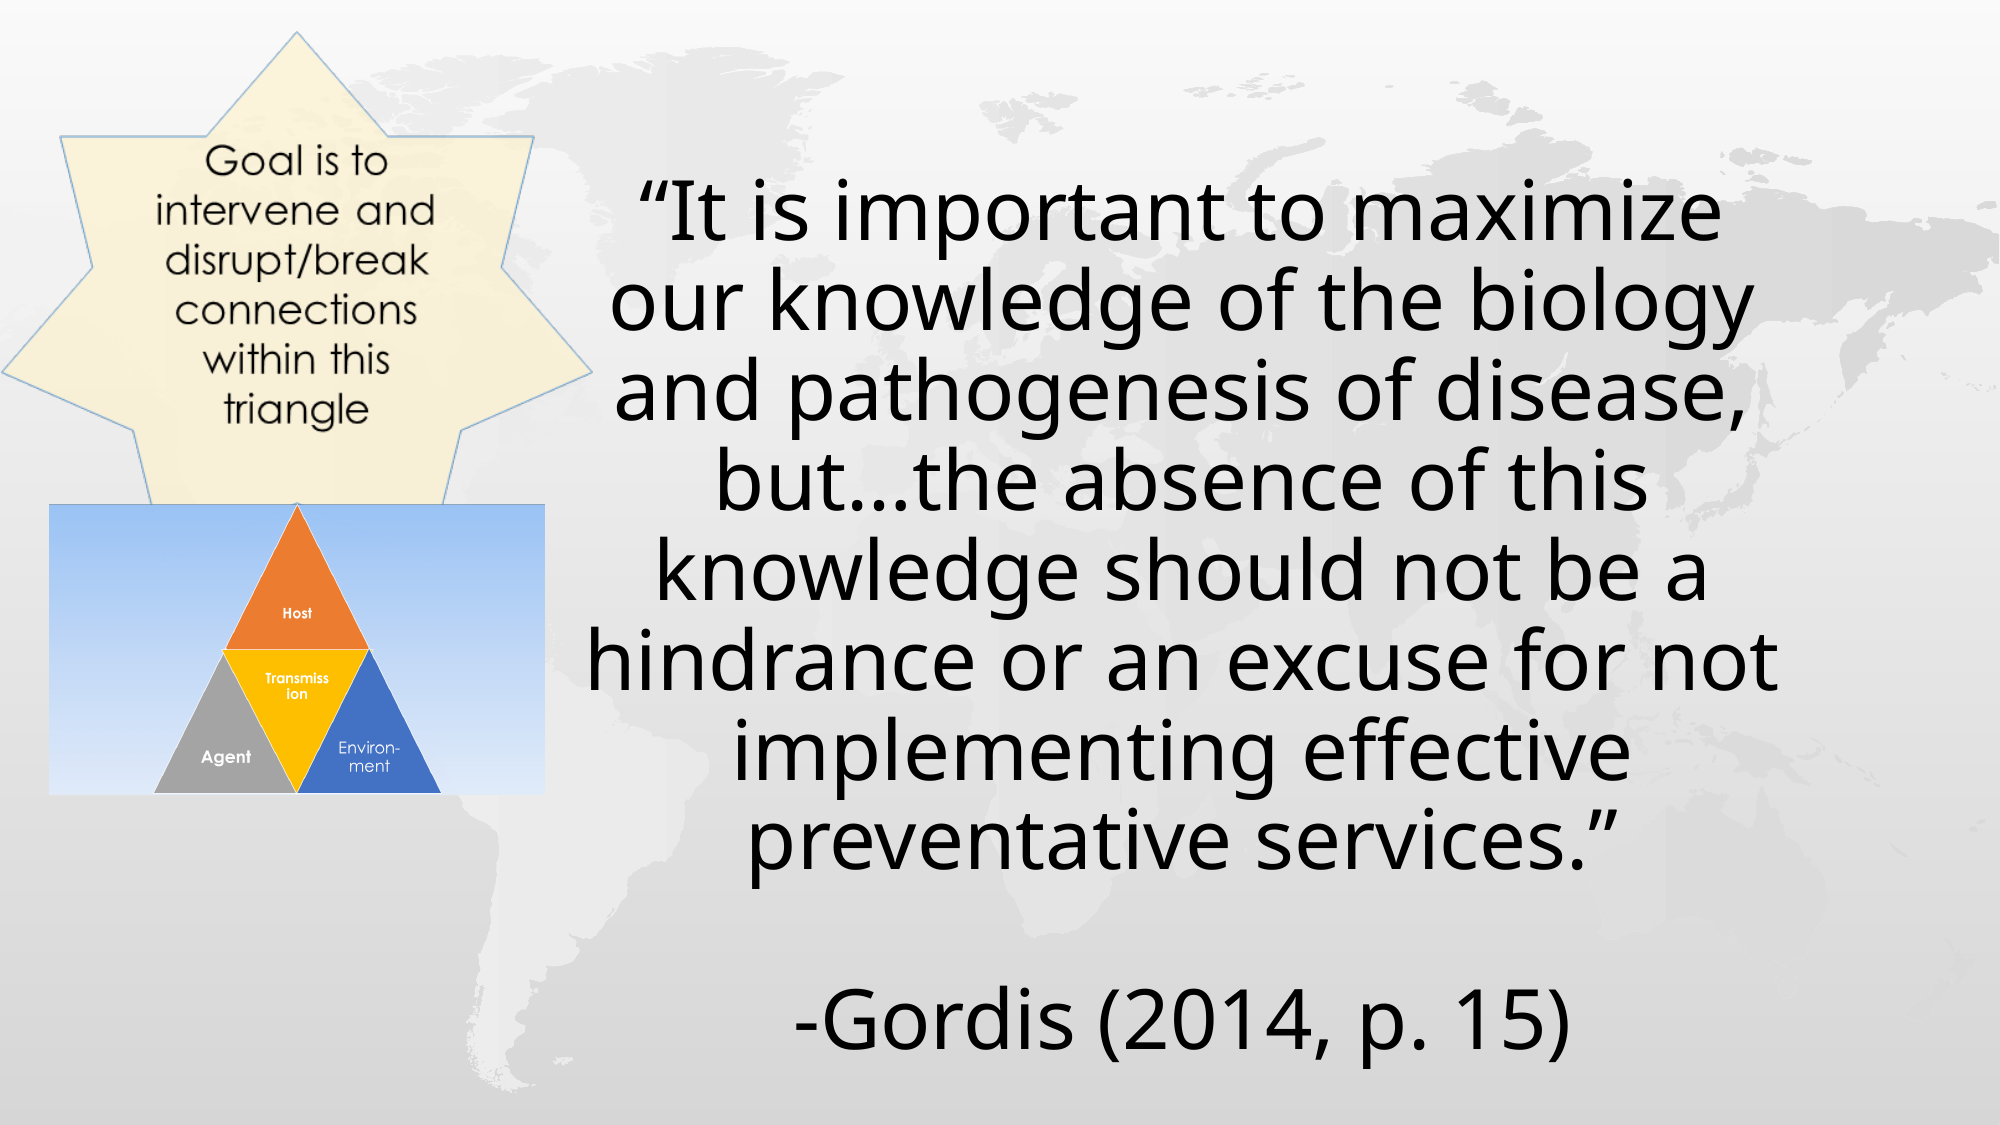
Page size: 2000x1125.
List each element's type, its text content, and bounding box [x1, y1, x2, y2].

picture [0, 30, 594, 796]
subtitle “It is important to maximize our knowledge of the biology and pathogenesis of disease, but…the absence of this knowledge should not be a hindrance or an excuse for not implementing effective preventative services.” -Gordis (2014, p. 15) [550, 160, 1815, 929]
